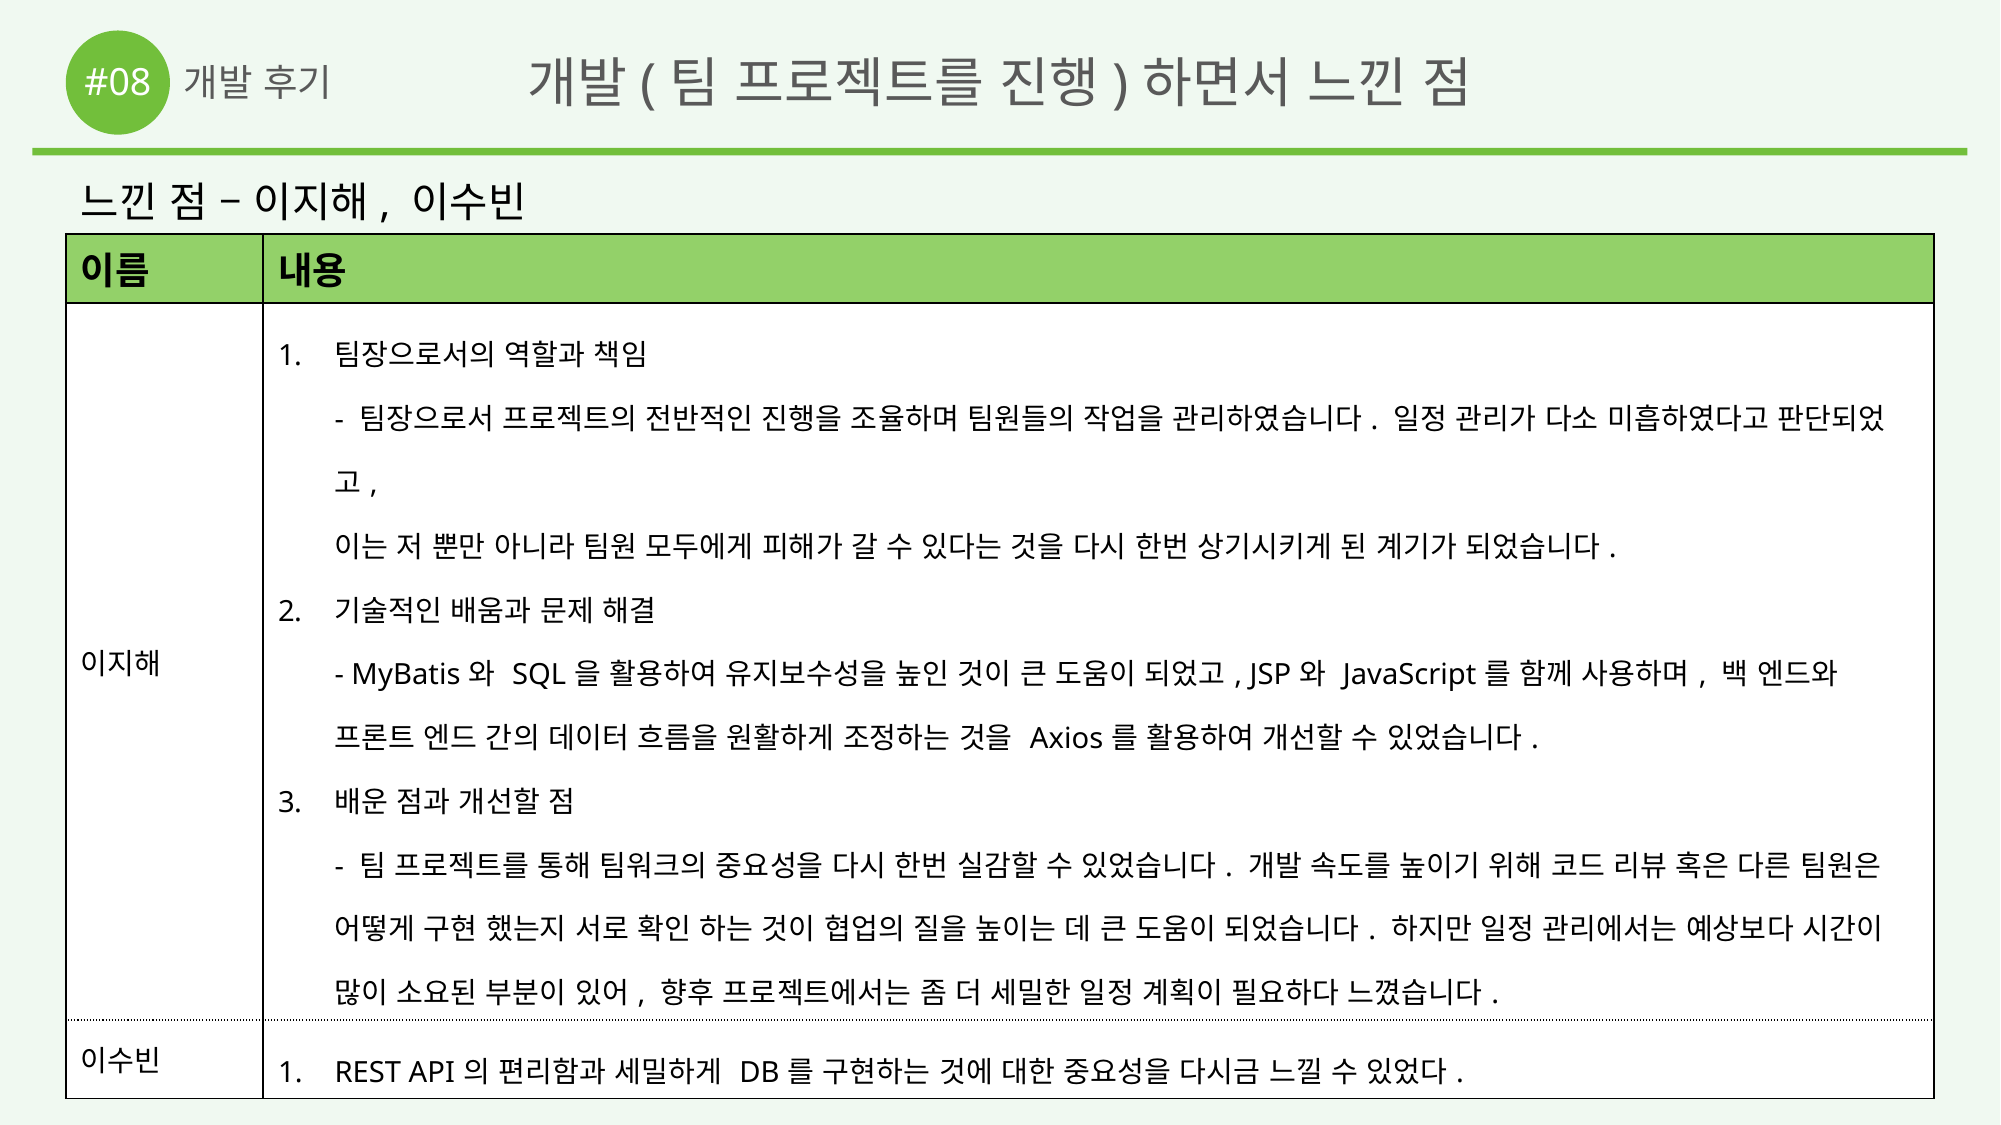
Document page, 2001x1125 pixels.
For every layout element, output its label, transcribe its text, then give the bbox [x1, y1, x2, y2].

text_box 개발 후기 [183, 60, 538, 106]
table_header 이름 [67, 235, 262, 302]
table_cell 이지해 [67, 304, 262, 1020]
table_cell REST API의 편리함과 세밀하게 DB를 구현하는 것에 대한 중요성을 다시금 느낄 수 있었다. [264, 1020, 1933, 1098]
table_header 내용 [264, 235, 1933, 302]
text_box 느낀 점 – 이지해, 이수빈 [65, 168, 855, 233]
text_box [65, 30, 170, 135]
text_box [31, 147, 1968, 156]
table_cell 이수빈 [67, 1020, 262, 1098]
text_box 개발(팀 프로젝트를 진행)하면서 느낀 점 [379, 44, 1621, 122]
table_cell 팀장으로서의 역할과 책임 - 팀장으로서 프로젝트의 전반적인 진행을 조율하며 팀원들의 작업을 관리하였습니다. 일정 관리가 다소 미흡하였다고 판단되었고, 이는 저 뿐만 아니라 팀원 모두에게 피해가 갈 수 있다는 것을 다시 한번 상기시키게 된 계기가 되었습니다. 기술적인 배움과 문제 해결 - MyBatis와 SQL을 활용하여 유지보수성을 높인 것이 큰 도움이 되었고, JSP와 JavaScript를 함께 사용하며, 백 엔드와 프론트 엔드 간의 데이터 흐름을 원활하게 조정하는 것을 Axios를 활용하여 개선할 수 있었습니다. 배운 점과 개선할 점 - 팀 프로젝트를 통해 팀워크의 중요성을 다시 한번 실감할 수 있었습니다. 개발 속도를 높이기 위해 코드 리뷰 혹은 다른 팀원은 어떻게 구현 했는지 서로 확인 하는 것이 협업의 질을 높이는 데 큰 도움이 되었습니다. 하지만 일정 관리에서는 예상보다 시간이 많이 소요된 부분이 있어, 향후 프로젝트에서는 좀 더 세밀한 일정 계획이 필요하다 느꼈습니다. [264, 304, 1933, 1020]
